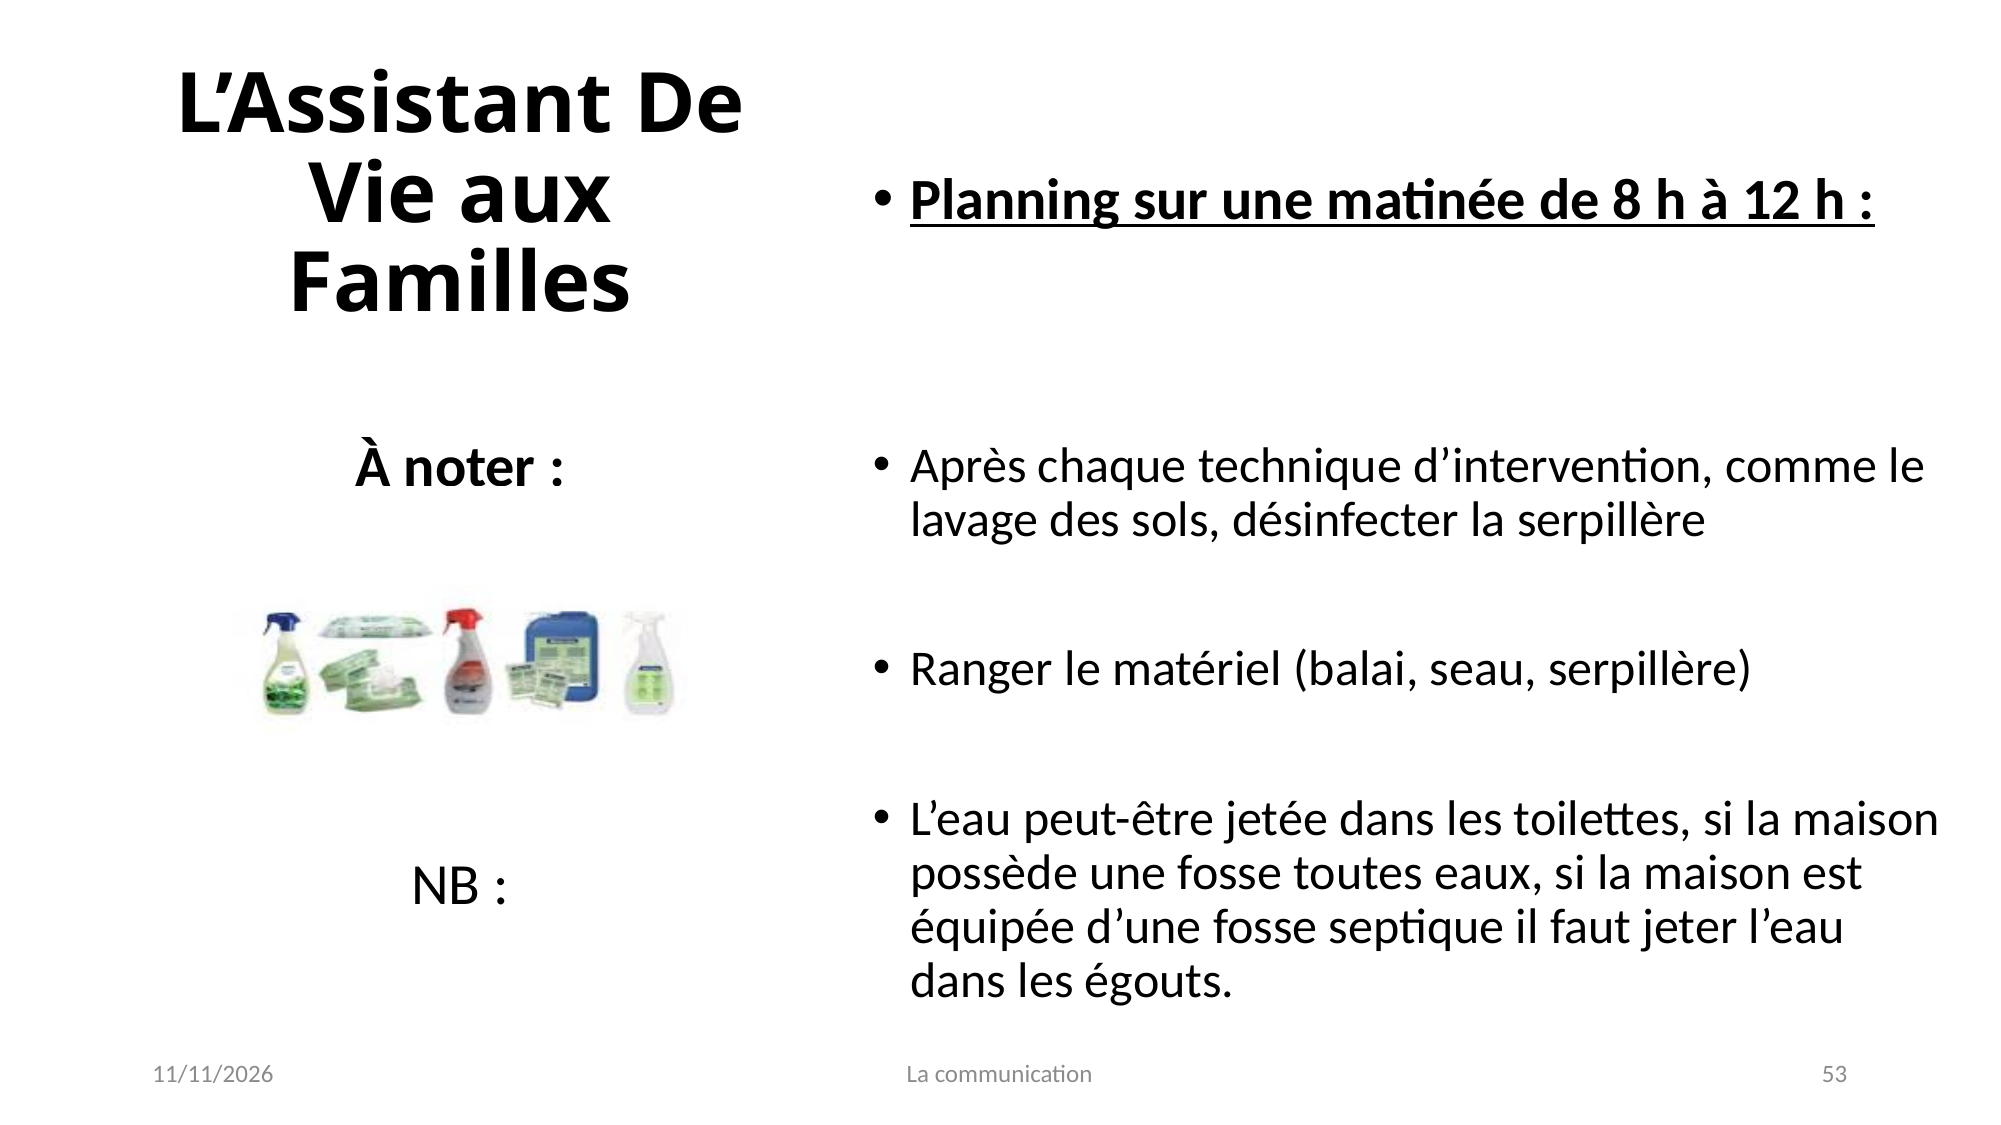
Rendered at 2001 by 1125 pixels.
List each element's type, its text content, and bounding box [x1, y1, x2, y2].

footer La communication [662, 1042, 1338, 1103]
list Planning sur une matinée de 8 h à 12 h : Après chaque technique d’intervention, comme le lavage des sols, désinfecter la serpillère Ranger le matériel (balai, seau, serpillère) L’eau peut-être jetée dans les toilettes, si la maison possède une fosse toutes eaux, si la maison est équipée d’une fosse septique il faut jeter l’eau dans les égouts. [857, 161, 1960, 1043]
slide_number 53 [1412, 1042, 1863, 1103]
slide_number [137, 1042, 588, 1103]
list À noter : NB : [137, 337, 783, 963]
title L’Assistant De Vie aux Familles [137, 75, 783, 337]
picture [231, 486, 690, 839]
